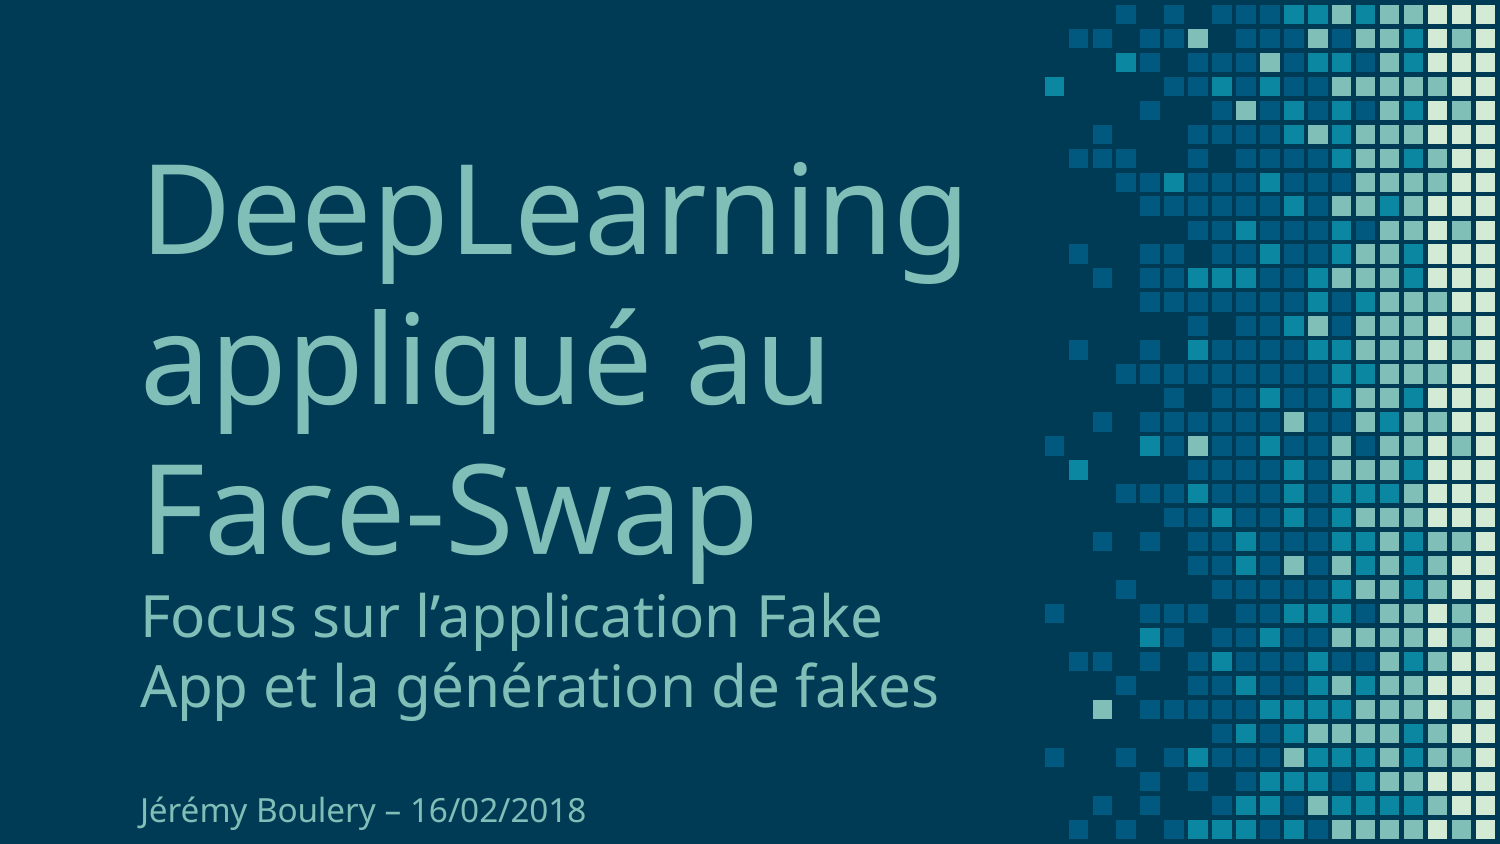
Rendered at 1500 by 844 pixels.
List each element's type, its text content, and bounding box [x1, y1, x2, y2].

picture [450, 799, 459, 821]
picture [375, 310, 385, 403]
picture [219, 805, 227, 821]
picture [762, 596, 784, 636]
picture [208, 804, 217, 821]
picture [579, 811, 584, 821]
picture [273, 606, 294, 637]
picture [765, 338, 821, 405]
picture [345, 606, 371, 637]
picture [282, 486, 330, 555]
picture [825, 593, 847, 636]
picture [570, 799, 583, 808]
picture [231, 805, 246, 829]
picture [316, 606, 337, 637]
picture [635, 599, 652, 637]
picture [432, 596, 439, 609]
picture [660, 606, 664, 636]
picture [153, 465, 201, 553]
picture [570, 811, 578, 822]
picture [554, 799, 560, 821]
picture [618, 486, 671, 555]
picture [854, 606, 879, 637]
picture [603, 606, 627, 637]
picture [516, 487, 610, 553]
picture [576, 606, 597, 637]
picture [515, 338, 571, 405]
picture [515, 663, 523, 671]
picture [452, 464, 507, 555]
picture [477, 606, 503, 650]
picture [470, 676, 495, 706]
picture [539, 676, 555, 706]
picture [267, 676, 292, 707]
picture [441, 606, 465, 637]
picture [446, 663, 454, 671]
picture [513, 606, 539, 650]
picture [183, 805, 197, 822]
picture [146, 596, 168, 636]
picture [563, 606, 567, 636]
picture [221, 336, 279, 433]
picture [407, 338, 417, 403]
picture [481, 799, 496, 821]
picture [559, 676, 583, 707]
picture [338, 663, 342, 706]
picture [183, 676, 209, 720]
picture [710, 606, 735, 636]
picture [238, 606, 264, 637]
picture [406, 313, 418, 325]
picture [141, 666, 176, 706]
picture [280, 804, 295, 822]
picture [796, 663, 816, 706]
picture [615, 676, 619, 706]
picture [715, 663, 741, 707]
picture [260, 799, 275, 821]
picture [298, 336, 356, 433]
picture [329, 805, 343, 822]
picture [360, 805, 374, 829]
picture [589, 336, 646, 405]
picture [209, 606, 230, 637]
picture [513, 799, 527, 821]
picture [151, 804, 165, 822]
picture [146, 336, 199, 405]
picture [138, 799, 146, 828]
picture [382, 606, 398, 636]
picture [298, 669, 315, 707]
picture [411, 516, 440, 525]
picture [915, 676, 936, 707]
picture [399, 676, 425, 720]
picture [789, 606, 813, 637]
picture [818, 676, 842, 707]
picture [342, 486, 399, 555]
picture [431, 801, 446, 822]
picture [611, 309, 634, 328]
picture [210, 486, 263, 555]
picture [301, 805, 310, 822]
picture [531, 799, 546, 822]
picture [691, 336, 744, 405]
picture [590, 669, 607, 707]
picture [666, 676, 691, 706]
picture [174, 606, 201, 637]
picture [500, 799, 509, 821]
picture [462, 799, 477, 822]
picture [421, 593, 425, 636]
picture [350, 676, 374, 707]
picture [504, 676, 529, 707]
picture [348, 805, 352, 821]
picture [628, 676, 655, 707]
picture [853, 663, 875, 706]
picture [311, 805, 315, 821]
picture [435, 676, 460, 707]
picture [218, 676, 244, 720]
picture [693, 486, 751, 583]
picture [751, 676, 776, 707]
picture [435, 336, 494, 433]
title DeepLearning appliqué au Face-Swap Focus sur l’application Fake App et la génération de fakes Jérémy Boulery – 16/02/2018 [125, 114, 1011, 305]
picture [673, 606, 700, 637]
picture [882, 676, 907, 707]
picture [548, 593, 552, 636]
